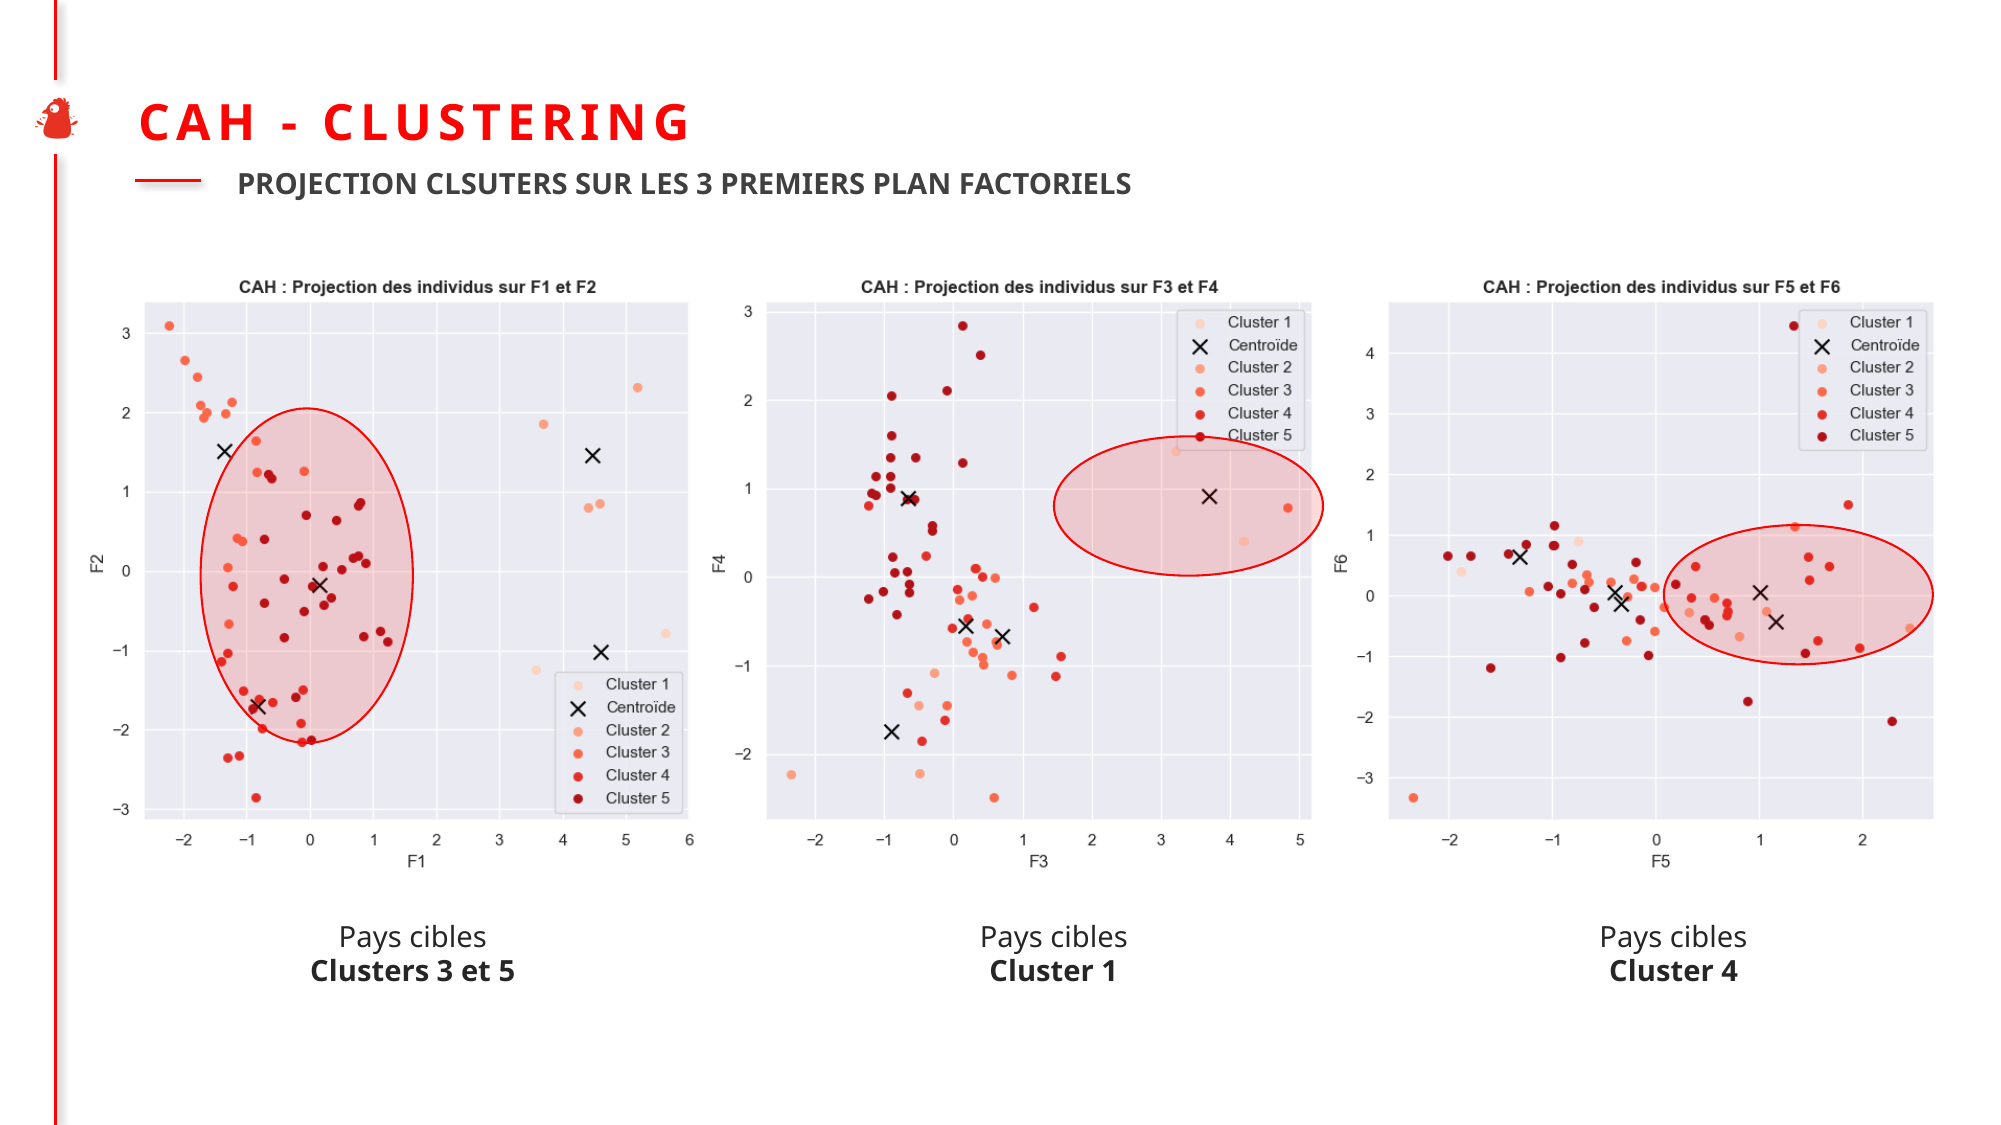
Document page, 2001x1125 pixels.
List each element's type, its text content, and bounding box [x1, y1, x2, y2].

text_box Pays cibles Cluster 1 [912, 907, 1196, 999]
picture [80, 270, 1945, 881]
text_box Pays cibles Clusters 3 et 5 [271, 907, 555, 999]
text_box Pays cibles Cluster 4 [1531, 907, 1816, 999]
text_box PROJECTION CLSUTERS SUR LES 3 PREMIERS PLAN FACTORIELS [222, 125, 1195, 223]
title CAH - CLUSTERING [124, 56, 1250, 154]
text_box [31, 0, 81, 1125]
